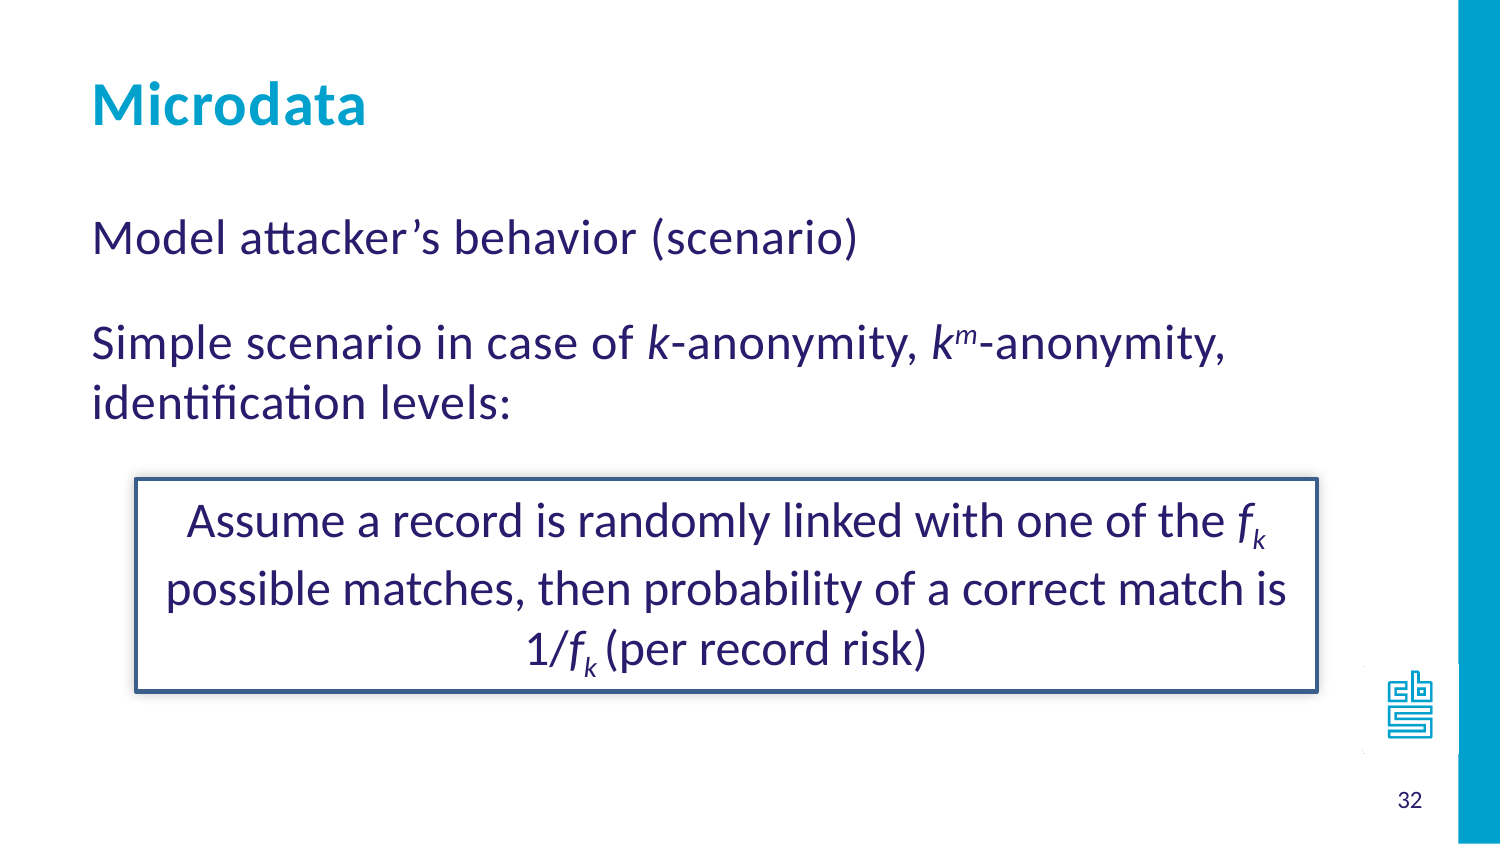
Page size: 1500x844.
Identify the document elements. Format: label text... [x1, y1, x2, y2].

text_box Assume a record is randomly linked with one of the fk possible matches, then probability of a correct match is 1/fk (per record risk) [134, 477, 1319, 694]
picture [1361, 664, 1458, 754]
slide_number 32 [1361, 772, 1459, 826]
list Model attacker’s behavior (scenario) Simple scenario in case of k-anonymity, km-anonymity, identification levels: [76, 197, 1329, 765]
list Microdata [76, 55, 1329, 151]
